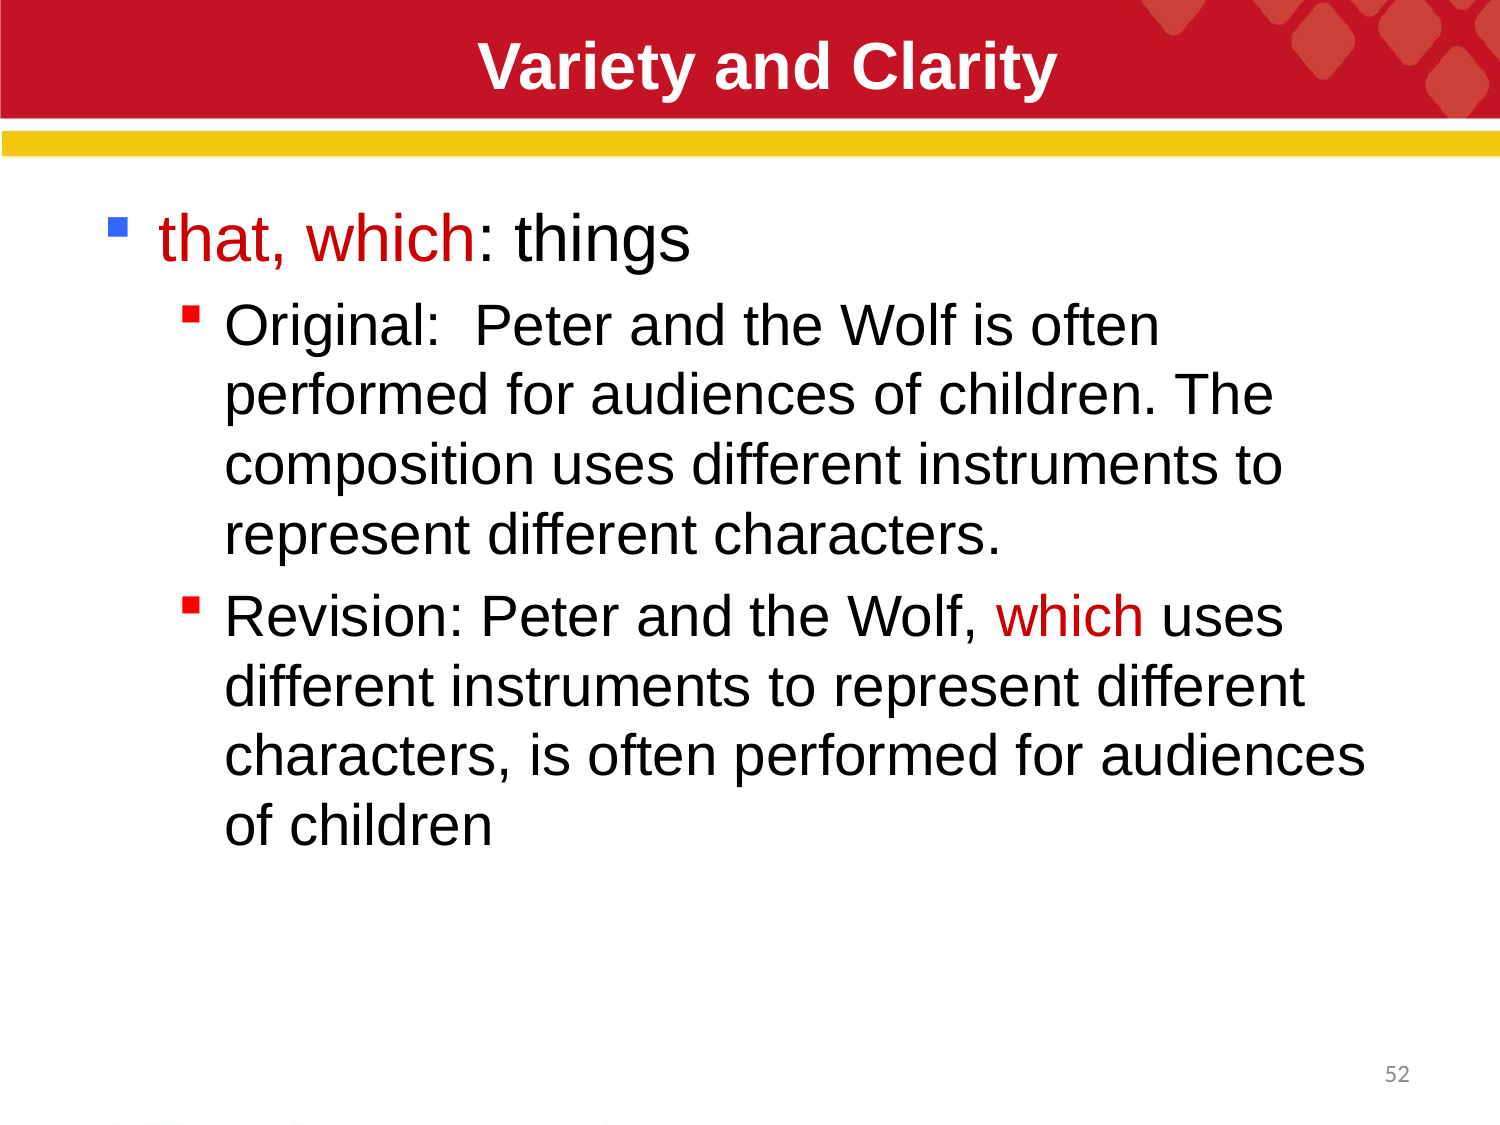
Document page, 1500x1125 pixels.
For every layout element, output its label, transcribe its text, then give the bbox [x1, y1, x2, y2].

slide_number 52 [1074, 1042, 1425, 1103]
title Variety and Clarity [75, 12, 1463, 113]
picture [0, 0, 1500, 1125]
list that, which: things Original: Peter and the Wolf is often performed for audiences of children. The composition uses different instruments to represent different characters. Revision: Peter and the Wolf, which uses different instruments to represent different characters, is often performed for audiences of children [87, 187, 1425, 1005]
